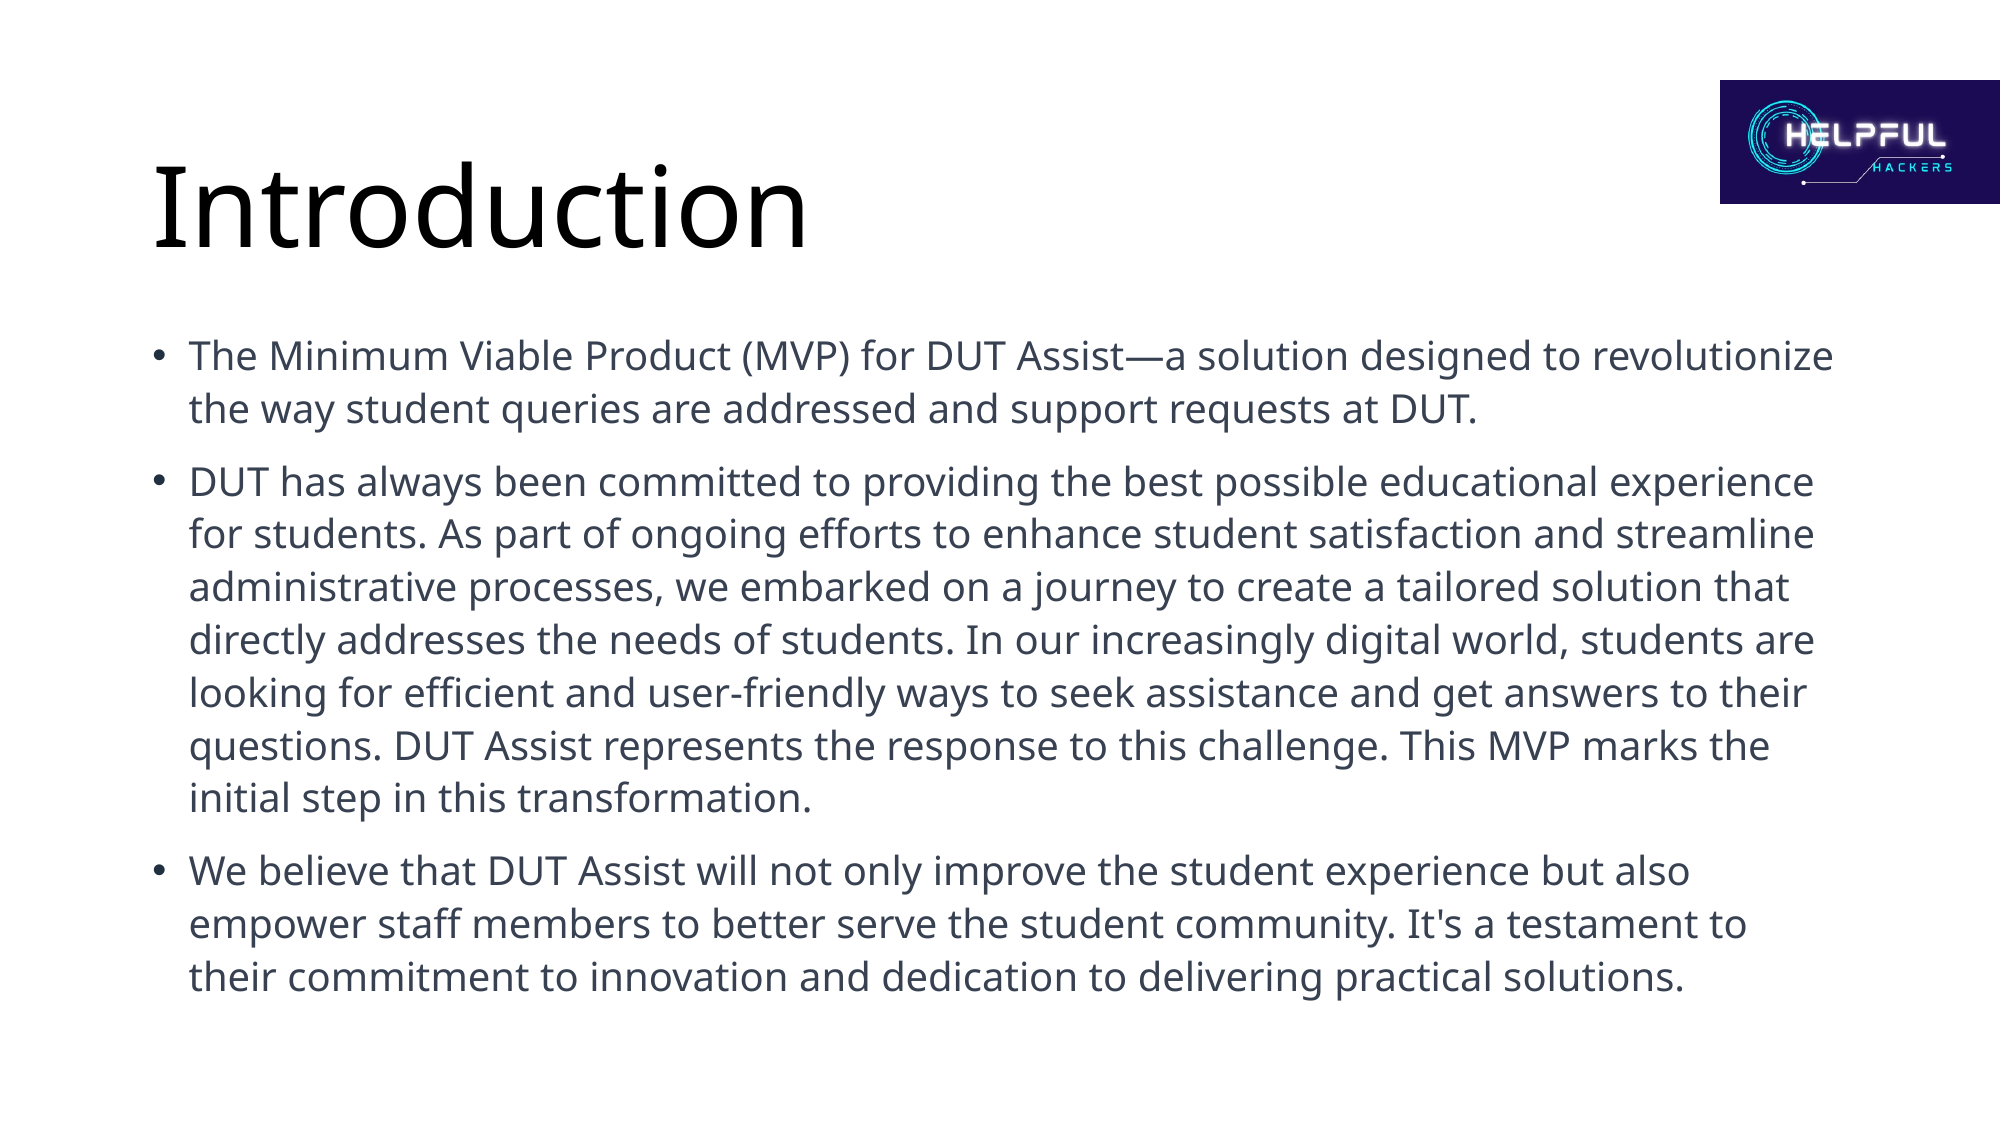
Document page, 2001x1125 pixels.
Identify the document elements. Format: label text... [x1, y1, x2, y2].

title Introduction [137, 59, 1863, 278]
picture [1720, 80, 2000, 204]
list The Minimum Viable Product (MVP) for DUT Assist—a solution designed to revolutionize the way student queries are addressed and support requests at DUT. DUT has always been committed to providing the best possible educational experience for students. As part of ongoing efforts to enhance student satisfaction and streamline administrative processes, we embarked on a journey to create a tailored solution that directly addresses the needs of students. In our increasingly digital world, students are looking for efficient and user-friendly ways to seek assistance and get answers to their questions. DUT Assist represents the response to this challenge. This MVP marks the initial step in this transformation. We believe that DUT Assist will not only improve the student experience but also empower staff members to better serve the student community. It's a testament to their commitment to innovation and dedication to delivering practical solutions. [137, 318, 1863, 1014]
